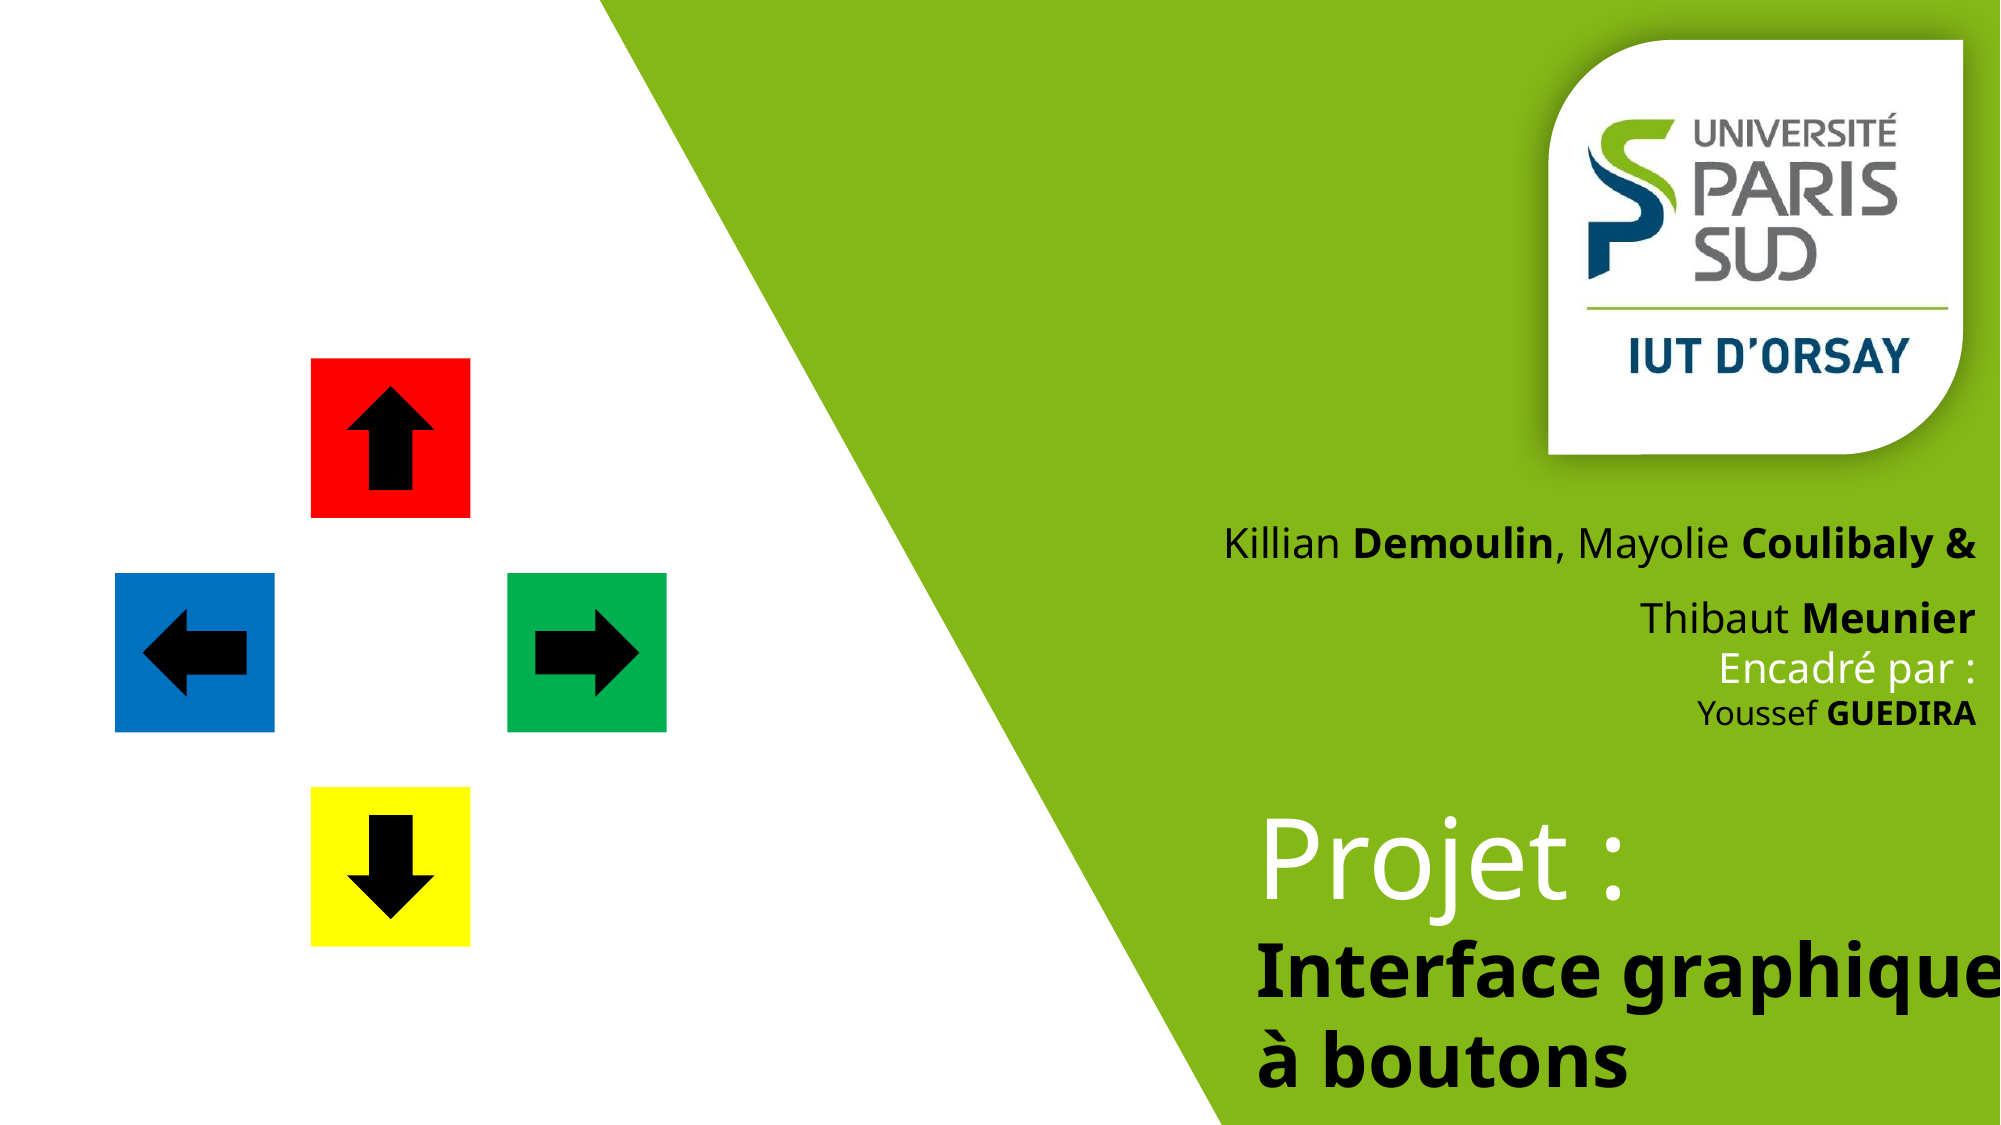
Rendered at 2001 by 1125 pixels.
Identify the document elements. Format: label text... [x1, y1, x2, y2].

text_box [1066, 47, 1992, 742]
text_box [506, 572, 668, 733]
text_box [346, 385, 435, 491]
text_box [1225, 0, 2000, 1125]
text_box [142, 608, 247, 697]
text_box [114, 572, 276, 733]
text_box [310, 357, 471, 519]
text_box [346, 815, 435, 920]
text_box [599, 0, 1225, 1125]
text_box [310, 786, 471, 948]
text_box [535, 608, 640, 697]
table_cell 0 [1593, 21, 1975, 47]
text_box Projet : Interface graphique à boutons [1241, 780, 2000, 1110]
slide_number 84 [1617, 33, 1949, 47]
